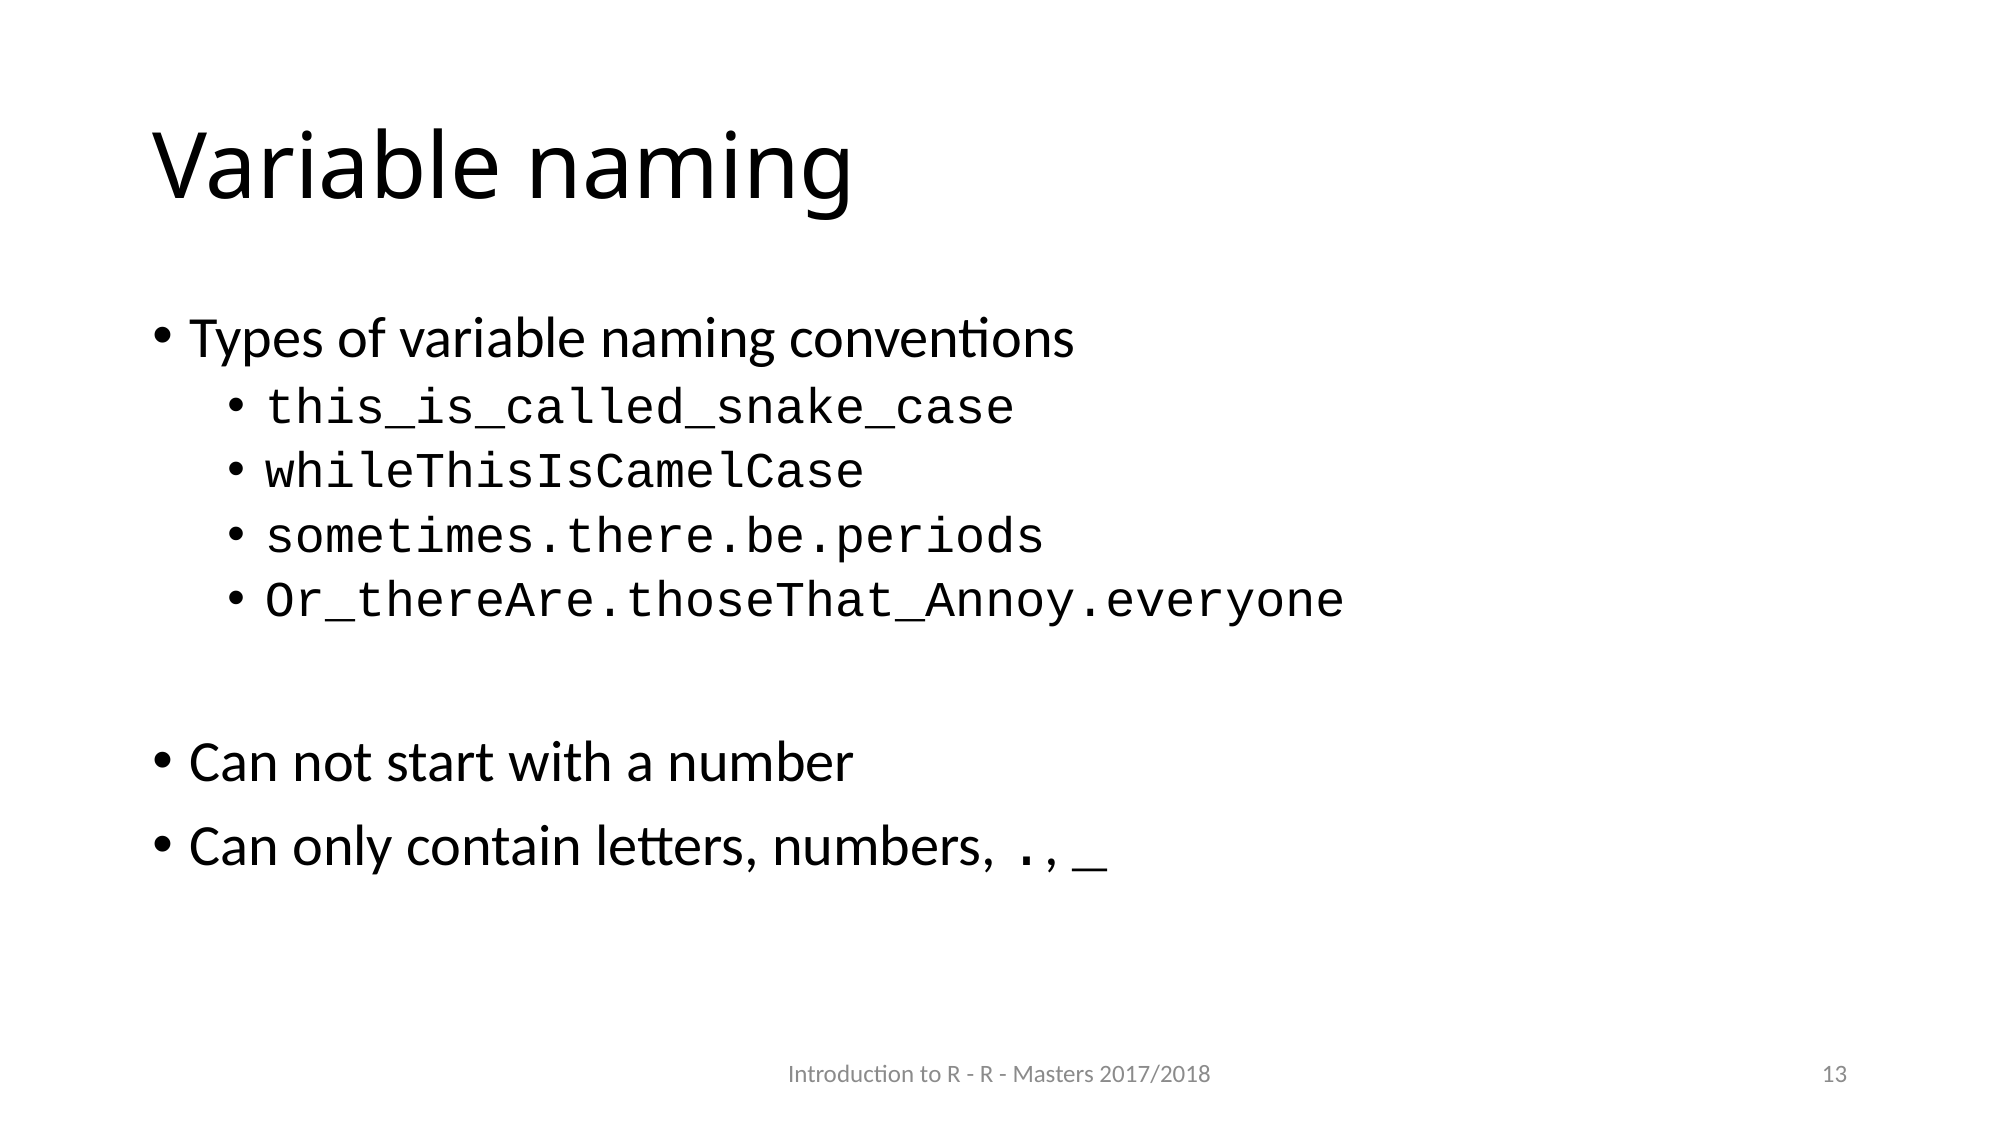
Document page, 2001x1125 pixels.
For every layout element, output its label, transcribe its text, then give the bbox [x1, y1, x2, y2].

title Variable naming [137, 59, 1863, 278]
list Types of variable naming conventions this_is_called_snake_case whileThisIsCamelCase sometimes.there.be.periods Or_thereAre.thoseThat_Annoy.everyone Can not start with a number Can only contain letters, numbers, ., _ [137, 299, 1863, 1014]
slide_number 13 [1412, 1042, 1863, 1103]
footer Introduction to R - R - Masters 2017/2018 [662, 1042, 1338, 1103]
